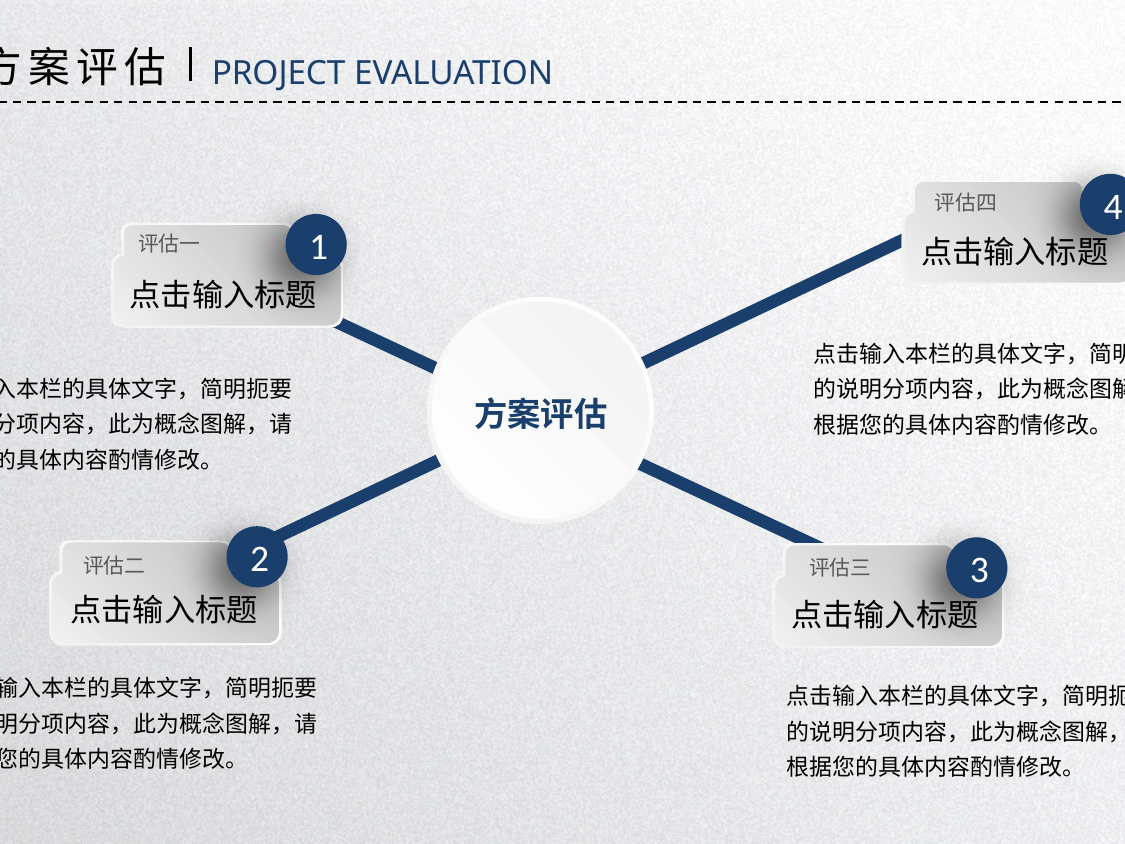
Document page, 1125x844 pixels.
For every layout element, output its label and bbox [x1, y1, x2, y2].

text_box [170, 231, 920, 588]
text_box [110, 222, 344, 328]
text_box [772, 543, 1005, 649]
picture [0, 103, 1125, 844]
text_box [49, 540, 282, 646]
picture [0, 0, 1125, 102]
text_box [901, 179, 1125, 285]
text_box [426, 296, 655, 524]
